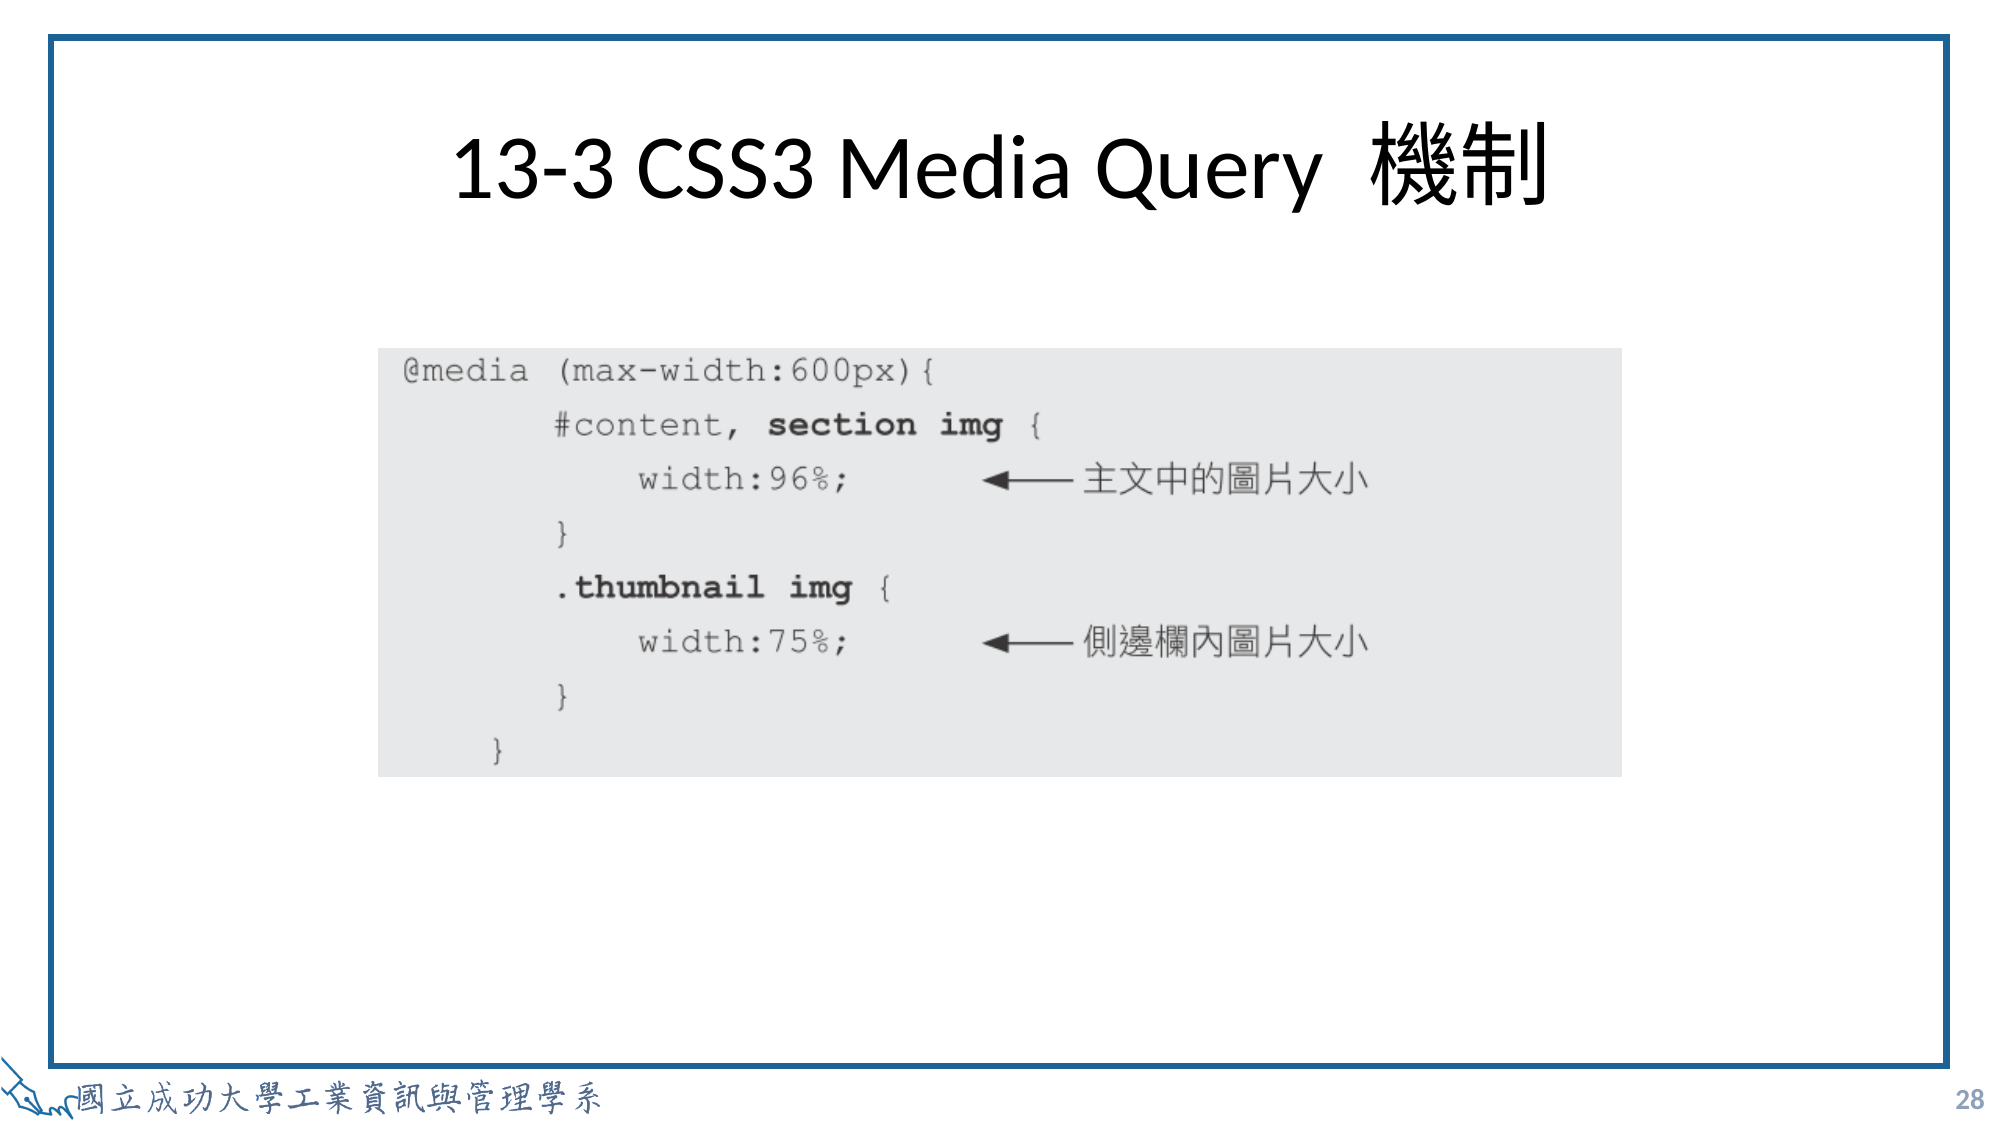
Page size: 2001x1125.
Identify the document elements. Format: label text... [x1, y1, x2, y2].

picture [0, 1049, 80, 1125]
picture [378, 348, 1622, 777]
title 13-3 CSS3 Media Query 機制 [137, 59, 1863, 278]
slide_number 28 [1550, 1067, 2000, 1125]
